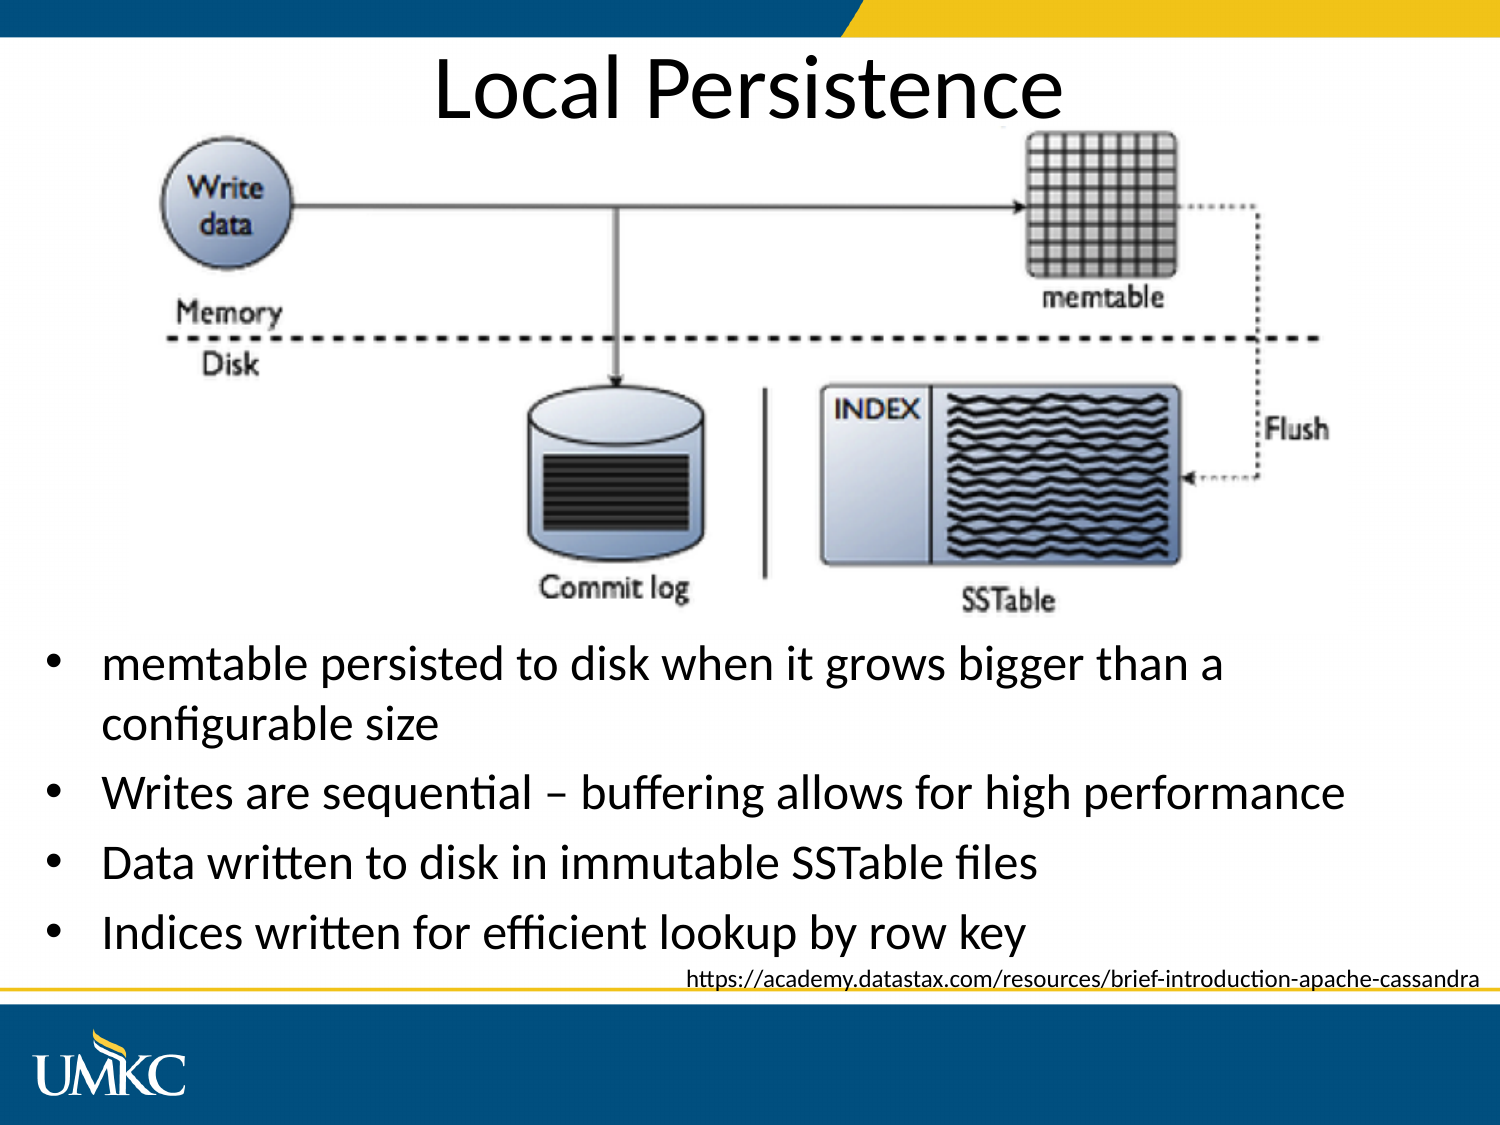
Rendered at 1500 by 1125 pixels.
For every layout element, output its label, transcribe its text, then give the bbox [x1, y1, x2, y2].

title Local Persistence [75, 0, 1425, 176]
list memtable persisted to disk when it grows bigger than a configurable size Writes are sequential – buffering allows for high performance Data written to disk in immutable SSTable files Indices written for efficient lookup by row key [30, 622, 1472, 1125]
picture [0, 0, 1500, 1125]
text_box https://academy.datastax.com/resources/brief-introduction-apache-cassandra [671, 955, 1497, 1001]
